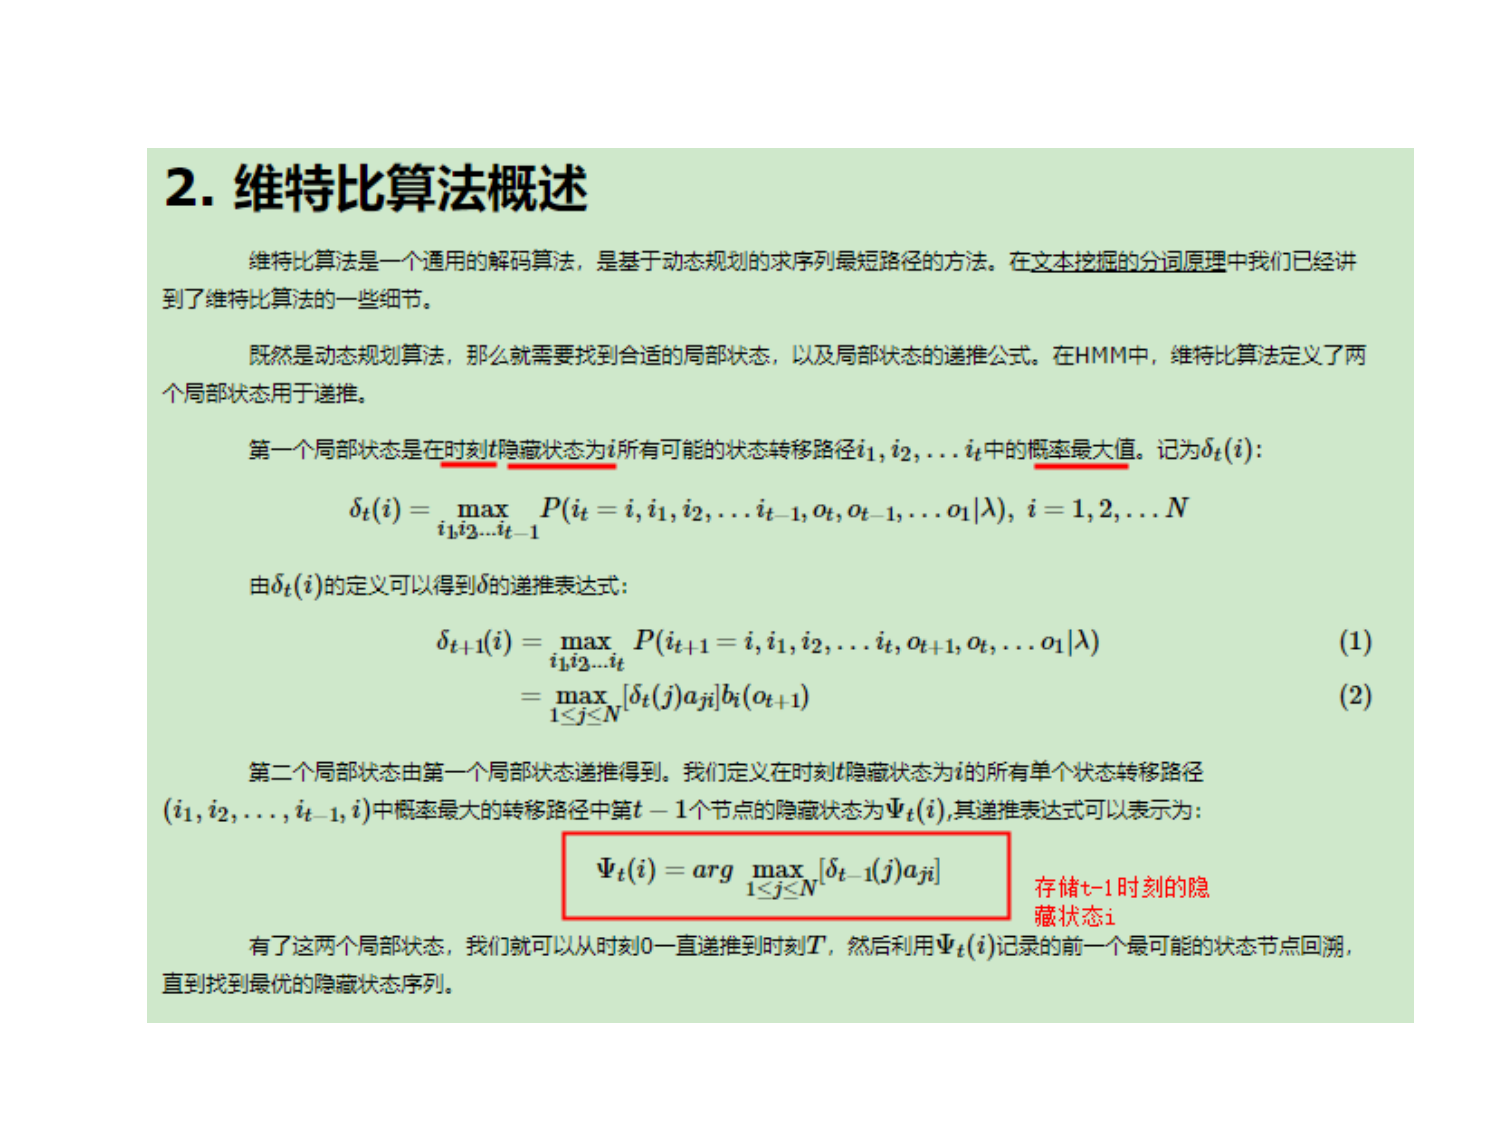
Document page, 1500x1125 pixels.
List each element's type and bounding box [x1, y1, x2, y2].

picture [147, 148, 1414, 1023]
